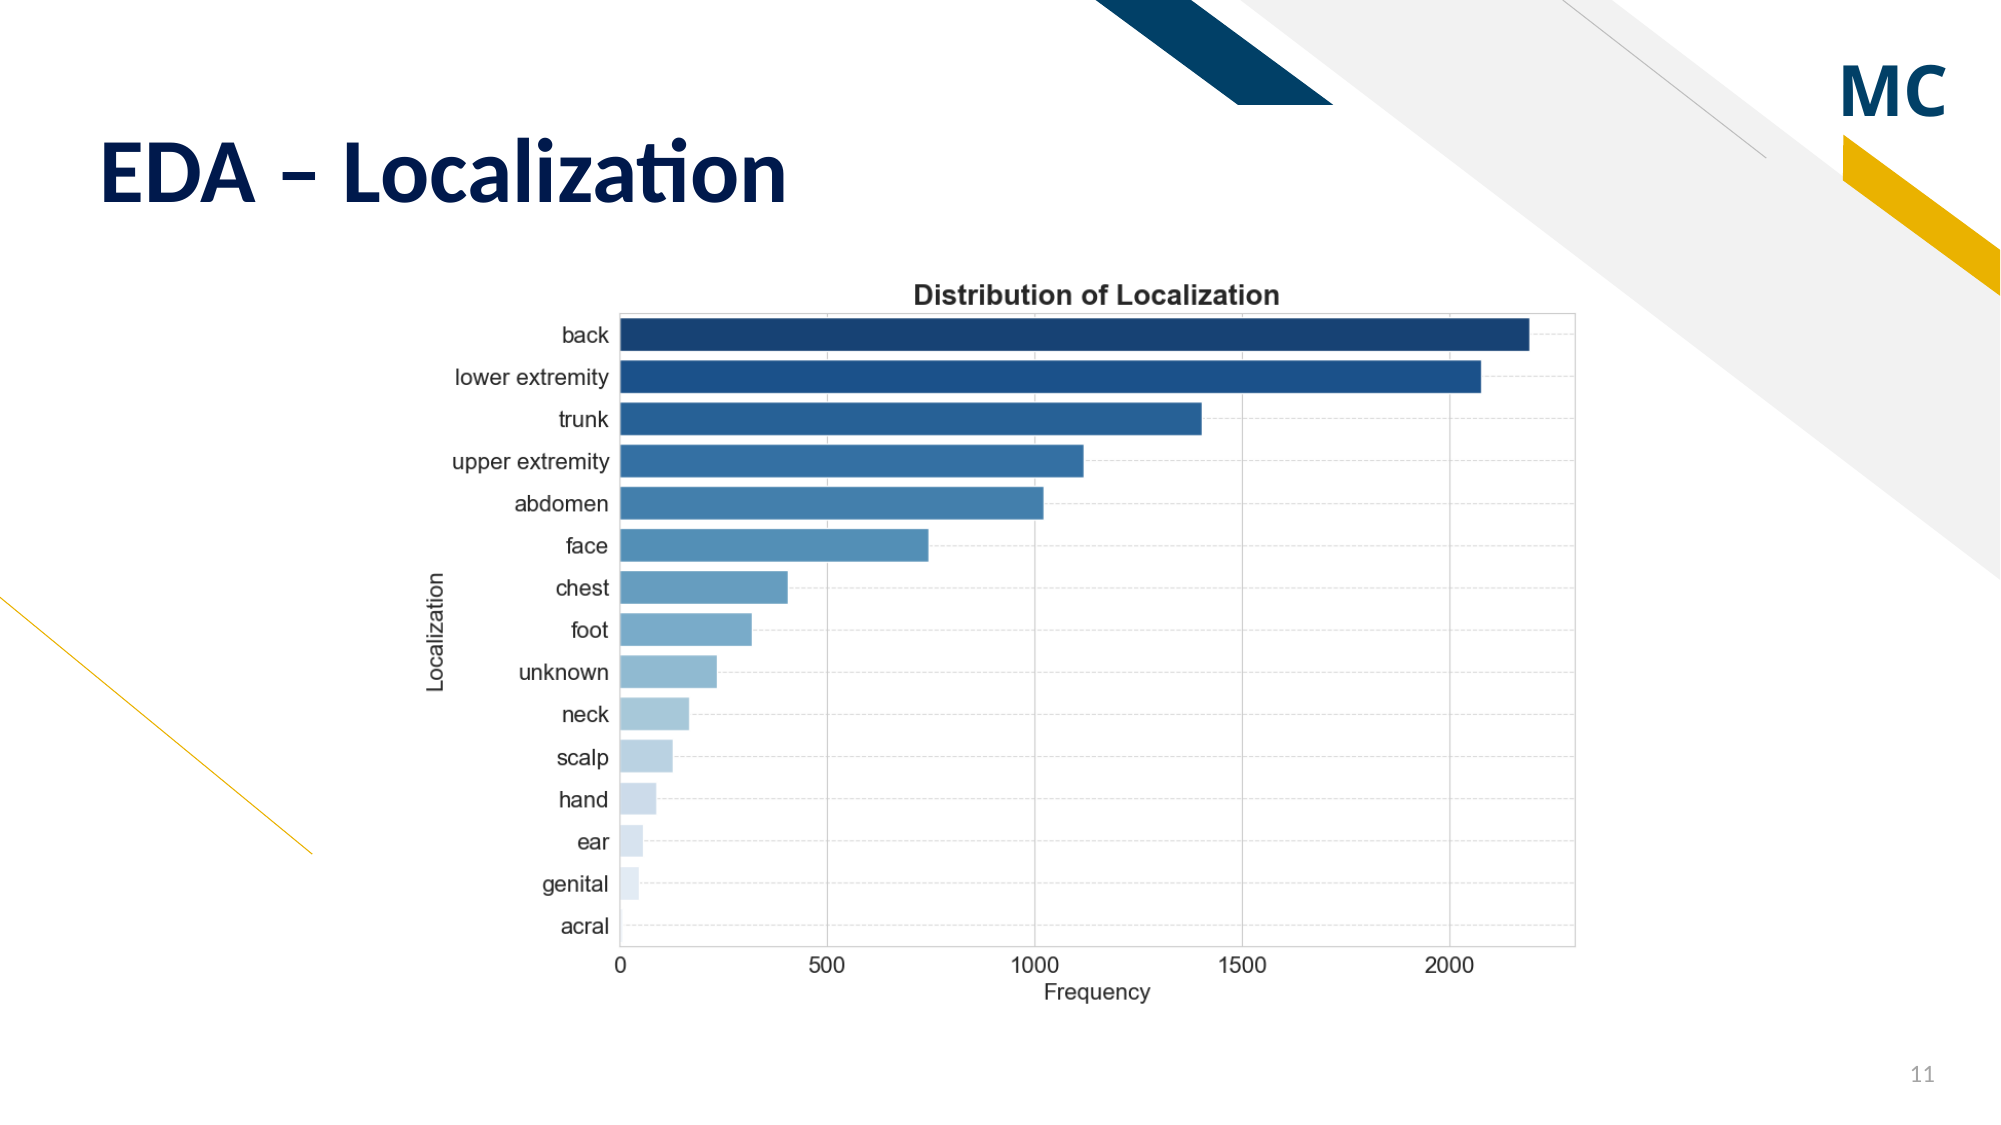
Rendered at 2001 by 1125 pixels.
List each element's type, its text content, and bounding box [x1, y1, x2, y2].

picture [415, 274, 1585, 1013]
title EDA – Localization [85, 34, 1453, 223]
slide_number 11 [1828, 1042, 1950, 1103]
